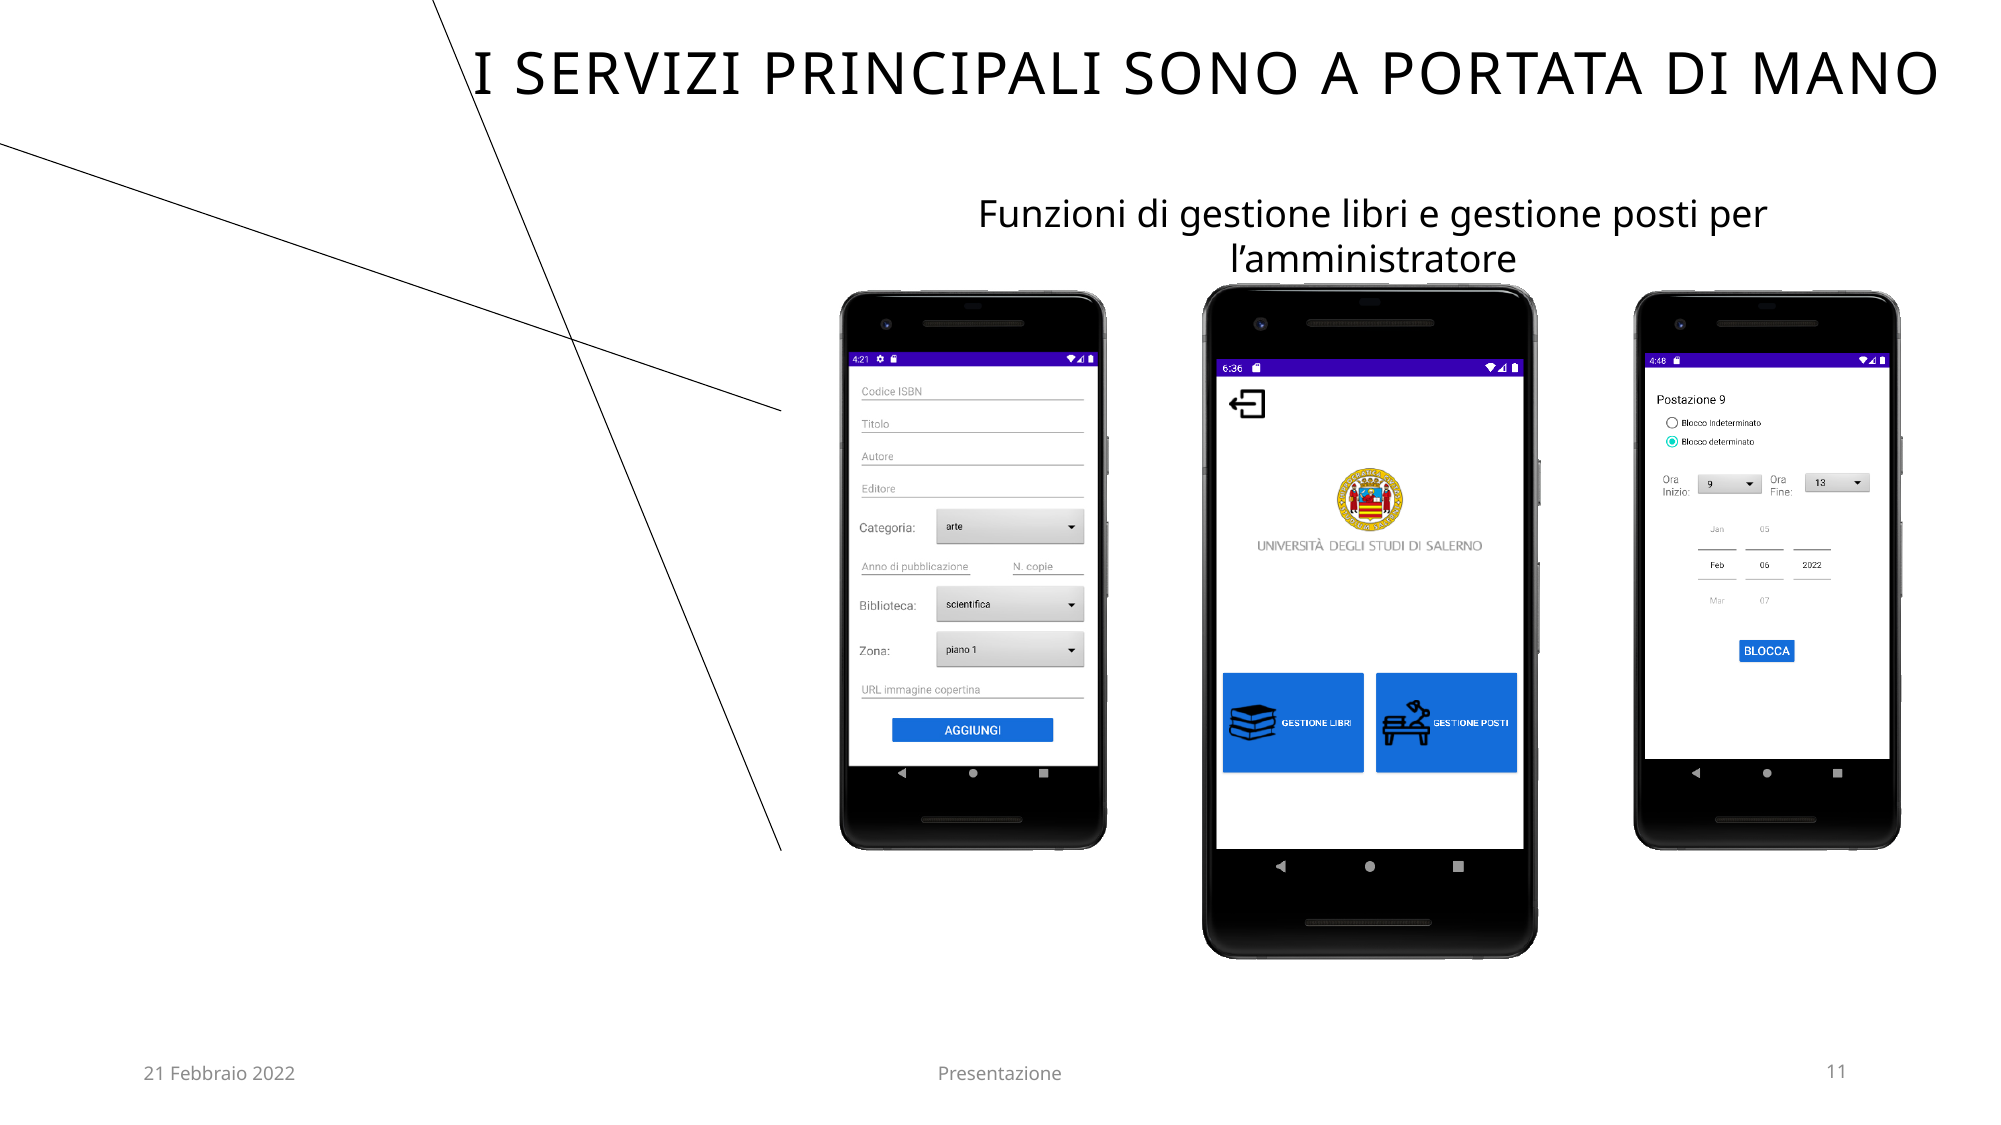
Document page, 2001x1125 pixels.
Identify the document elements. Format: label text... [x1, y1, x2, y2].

picture [1632, 288, 1903, 852]
text_box Funzioni di gestione libri e gestione posti per l’amministratore [845, 182, 1903, 333]
title I servizi principali sono a portata di mano [231, 0, 1957, 152]
footer Presentazione [662, 1042, 1338, 1103]
text_box 21 Febbraio 2022 [128, 1042, 579, 1103]
slide_number 11 [1412, 1042, 1863, 1103]
picture [1197, 278, 1543, 960]
picture [838, 288, 1109, 852]
